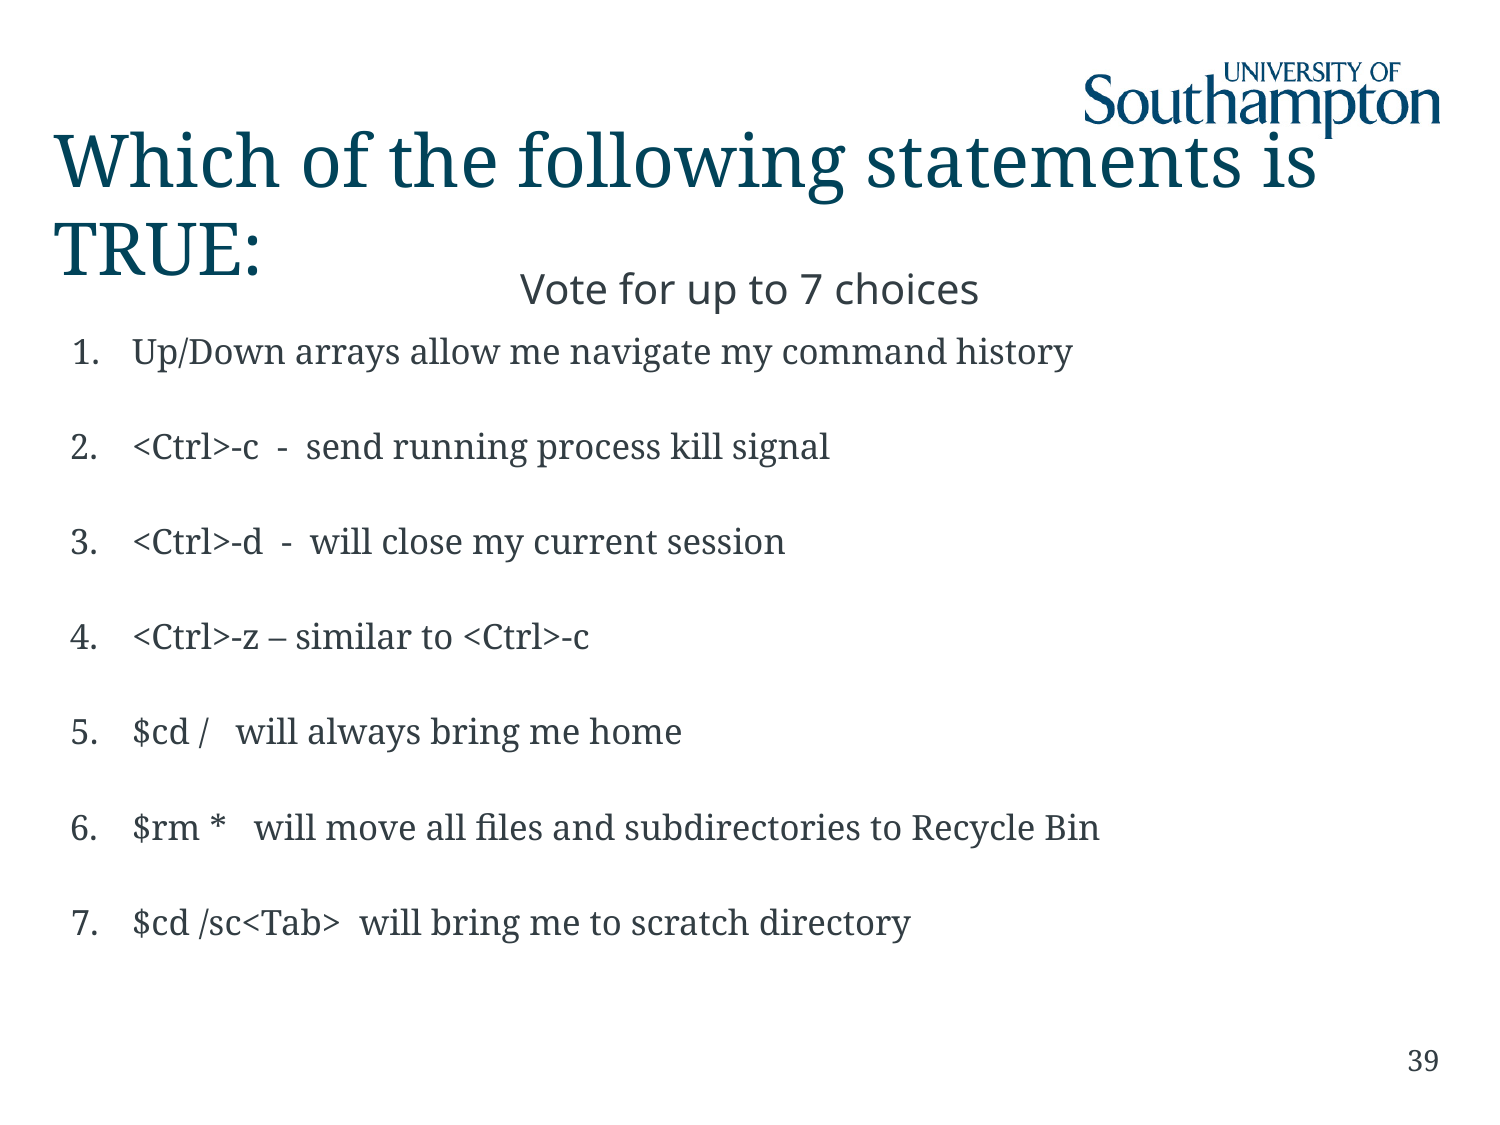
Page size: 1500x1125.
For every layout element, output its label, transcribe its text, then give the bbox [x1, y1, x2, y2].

text_box Vote for up to 7 choices [53, 255, 1447, 321]
title Which of the following statements is TRUE: [53, 148, 1447, 255]
picture [1085, 62, 1440, 139]
slide_number 39 [1089, 1034, 1440, 1113]
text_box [52, 320, 1406, 948]
